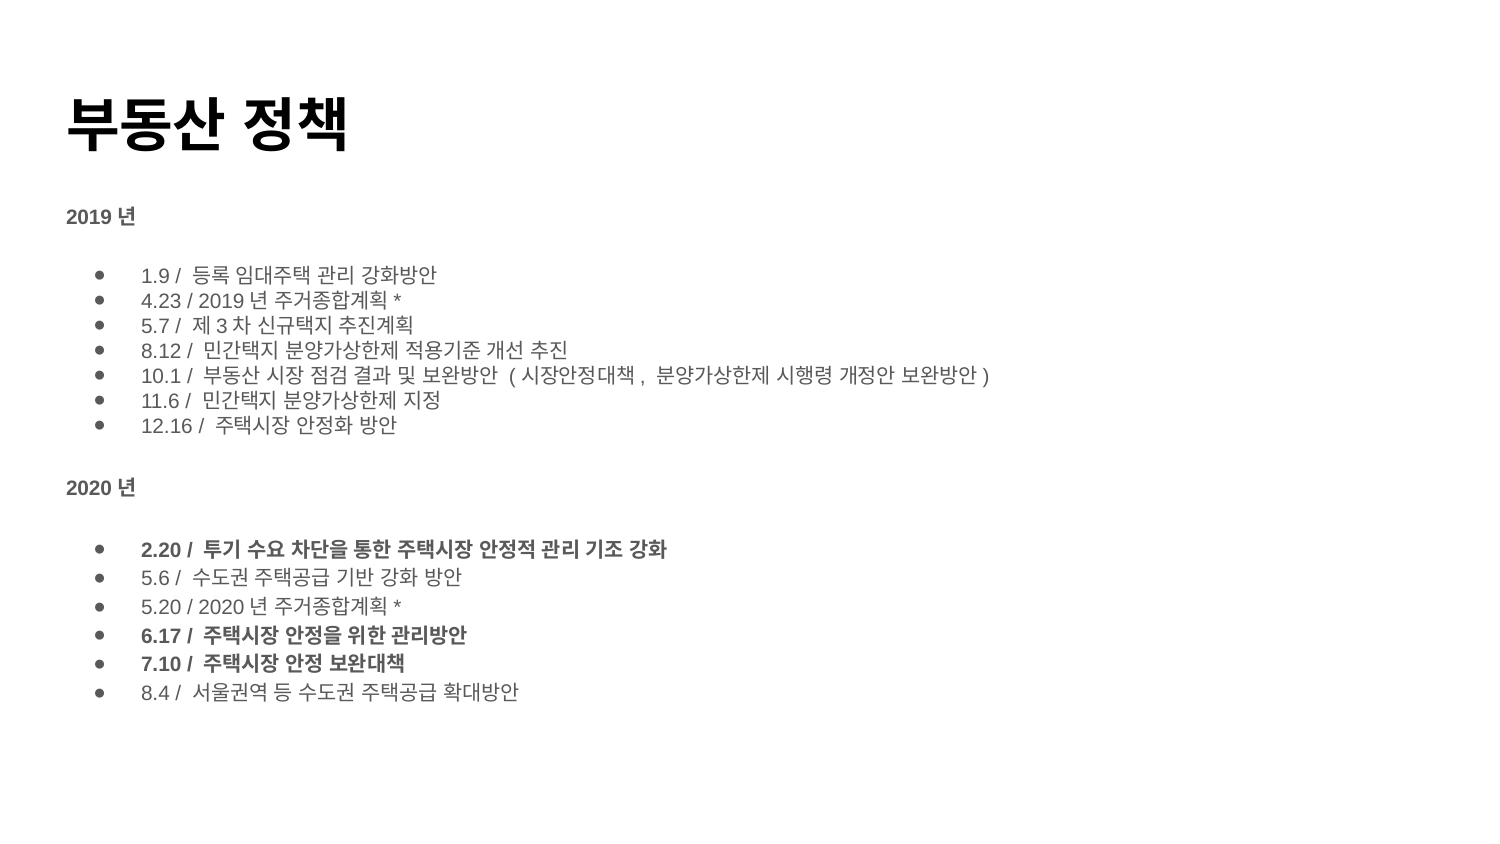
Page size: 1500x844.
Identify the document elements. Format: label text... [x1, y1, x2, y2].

list 2019년 1.9 / 등록 임대주택 관리 강화방안 4.23 / 2019년 주거종합계획* 5.7 / 제3차 신규택지 추진계획 8.12 / 민간택지 분양가상한제 적용기준 개선 추진 10.1 / 부동산 시장 점검 결과 및 보완방안 (시장안정대책, 분양가상한제 시행령 개정안 보완방안) 11.6 / 민간택지 분양가상한제 지정 12.16 / 주택시장 안정화 방안 2020년 2.20 / 투기 수요 차단을 통한 주택시장 안정적 관리 기조 강화 5.6 / 수도권 주택공급 기반 강화 방안 5.20 / 2020년 주거종합계획* 6.17 / 주택시장 안정을 위한 관리방안 7.10 / 주택시장 안정 보완대책 8.4 / 서울권역 등 수도권 주택공급 확대방안 [51, 189, 1449, 750]
title 부동산 정책 [51, 72, 1449, 167]
